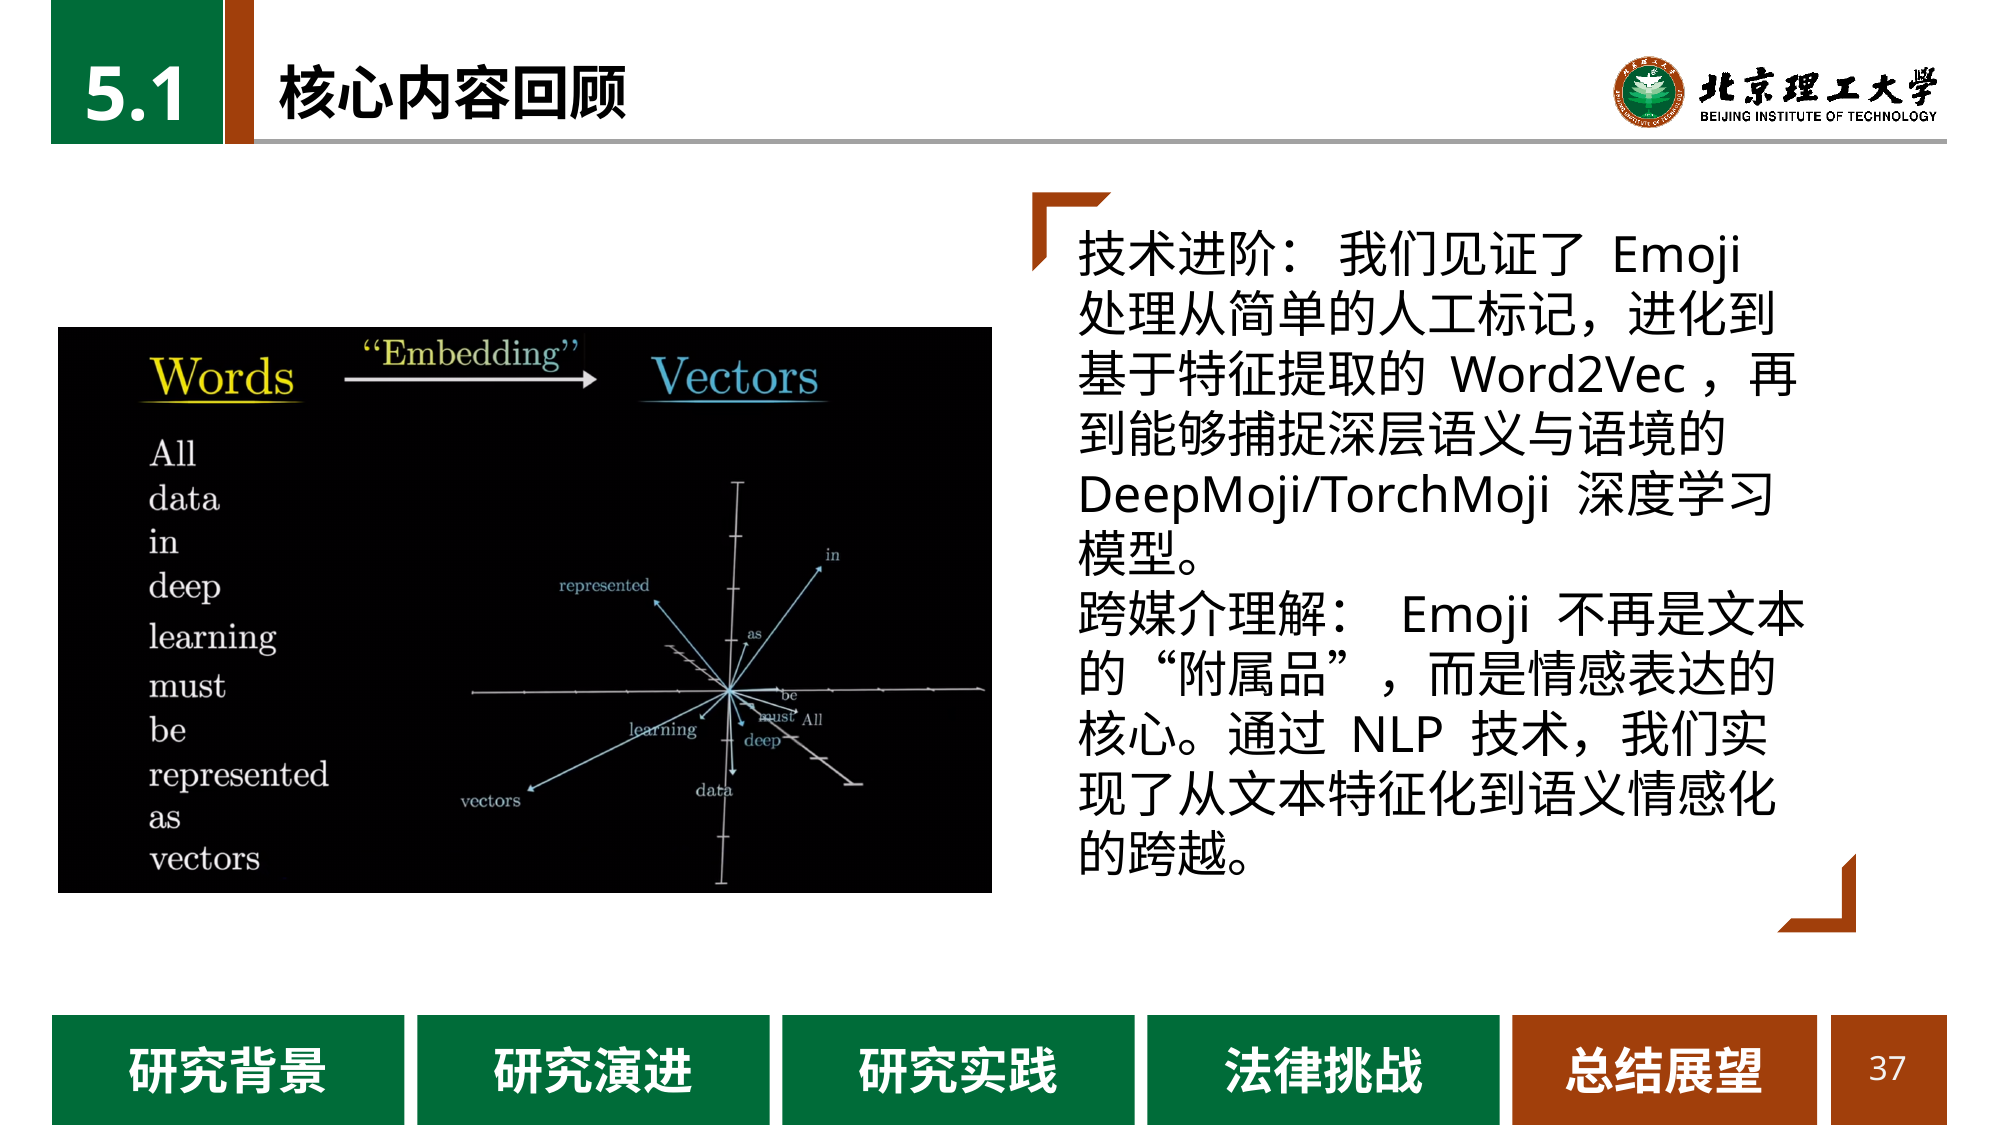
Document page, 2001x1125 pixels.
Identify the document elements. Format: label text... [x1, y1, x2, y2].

picture [58, 327, 992, 894]
text_box 技术进阶： 我们见证了 Emoji 处理从简单的人工标记，进化到基于特征提取的 Word2Vec，再到能够捕捉深层语义与语境的 DeepMoji/TorchMoji 深度学习模型。 跨媒介理解： Emoji 不再是文本的“附属品”，而是情感表达的核心。通过 NLP 技术，我们实现了从文本特征化到语义情感化的跨越。 [1062, 214, 1826, 890]
text_box 5.1 [58, 38, 218, 144]
title 核心内容回顾 [263, 56, 1682, 136]
picture [1682, 56, 1937, 128]
text_box [1777, 853, 1856, 933]
text_box [1032, 192, 1112, 272]
